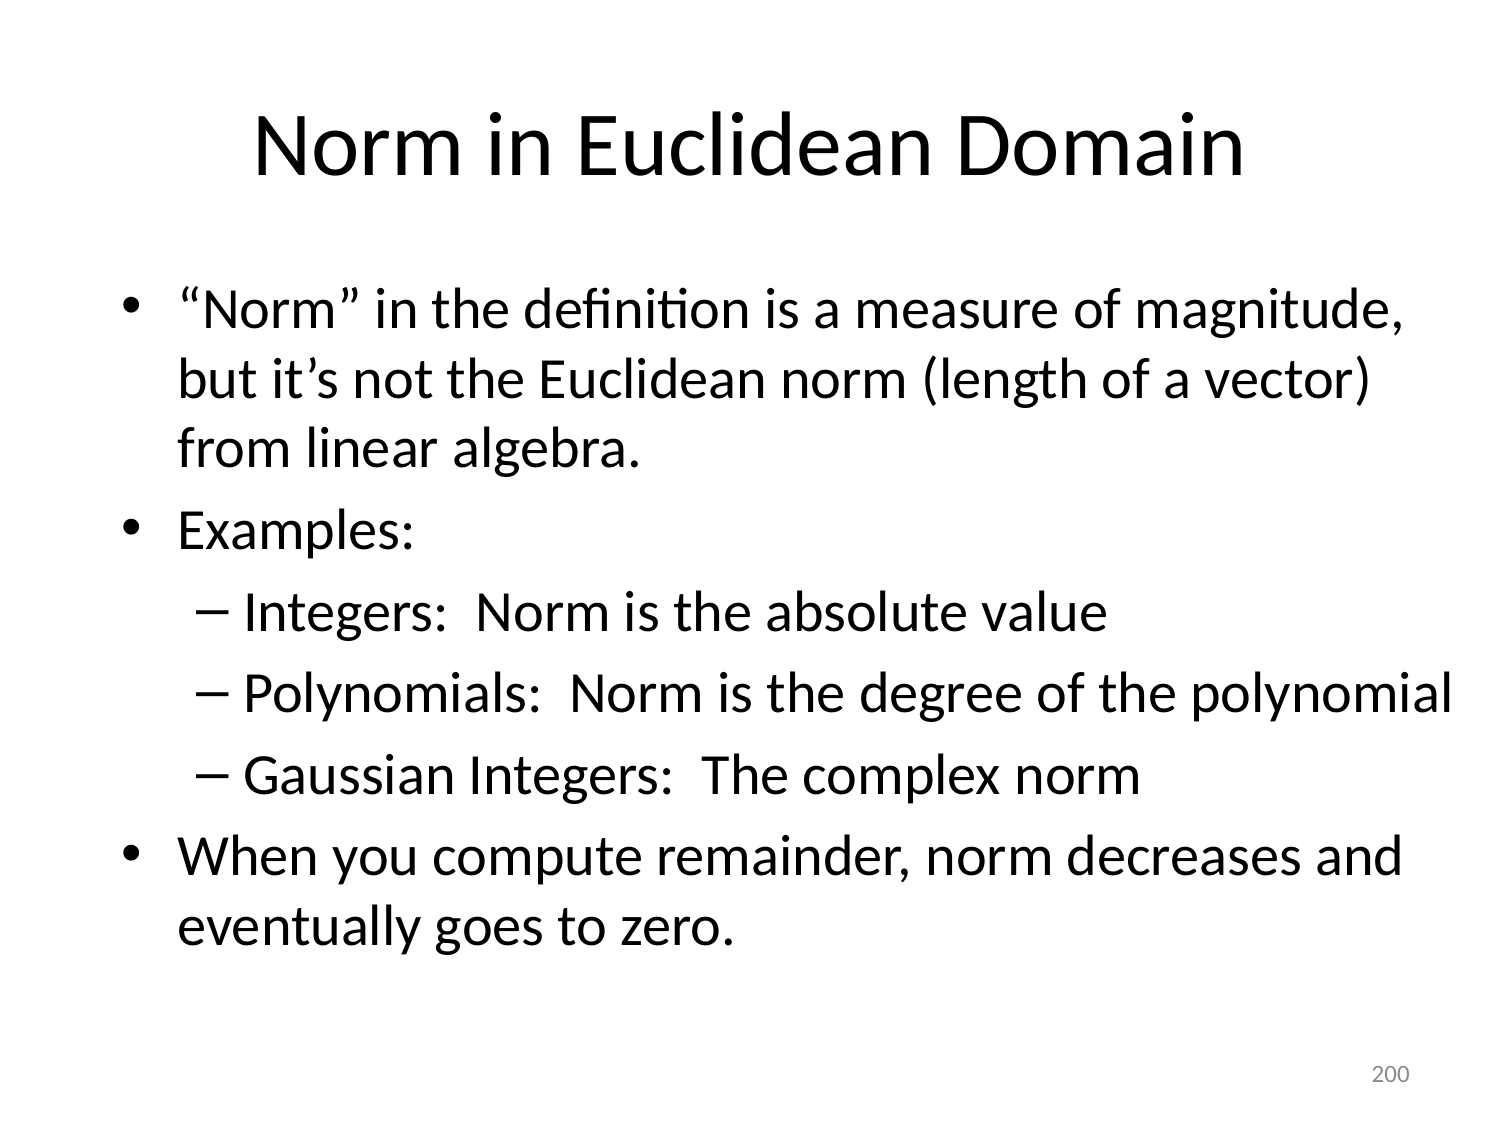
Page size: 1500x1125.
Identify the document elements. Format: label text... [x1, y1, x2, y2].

title Norm in Euclidean Domain [75, 45, 1425, 233]
list “Norm” in the definition is a measure of magnitude, but it’s not the Euclidean norm (length of a vector) from linear algebra. Examples: Integers: Norm is the absolute value Polynomials: Norm is the degree of the polynomial Gaussian Integers: The complex norm When you compute remainder, norm decreases and eventually goes to zero. [106, 262, 1475, 1005]
slide_number 200 [1074, 1042, 1425, 1103]
